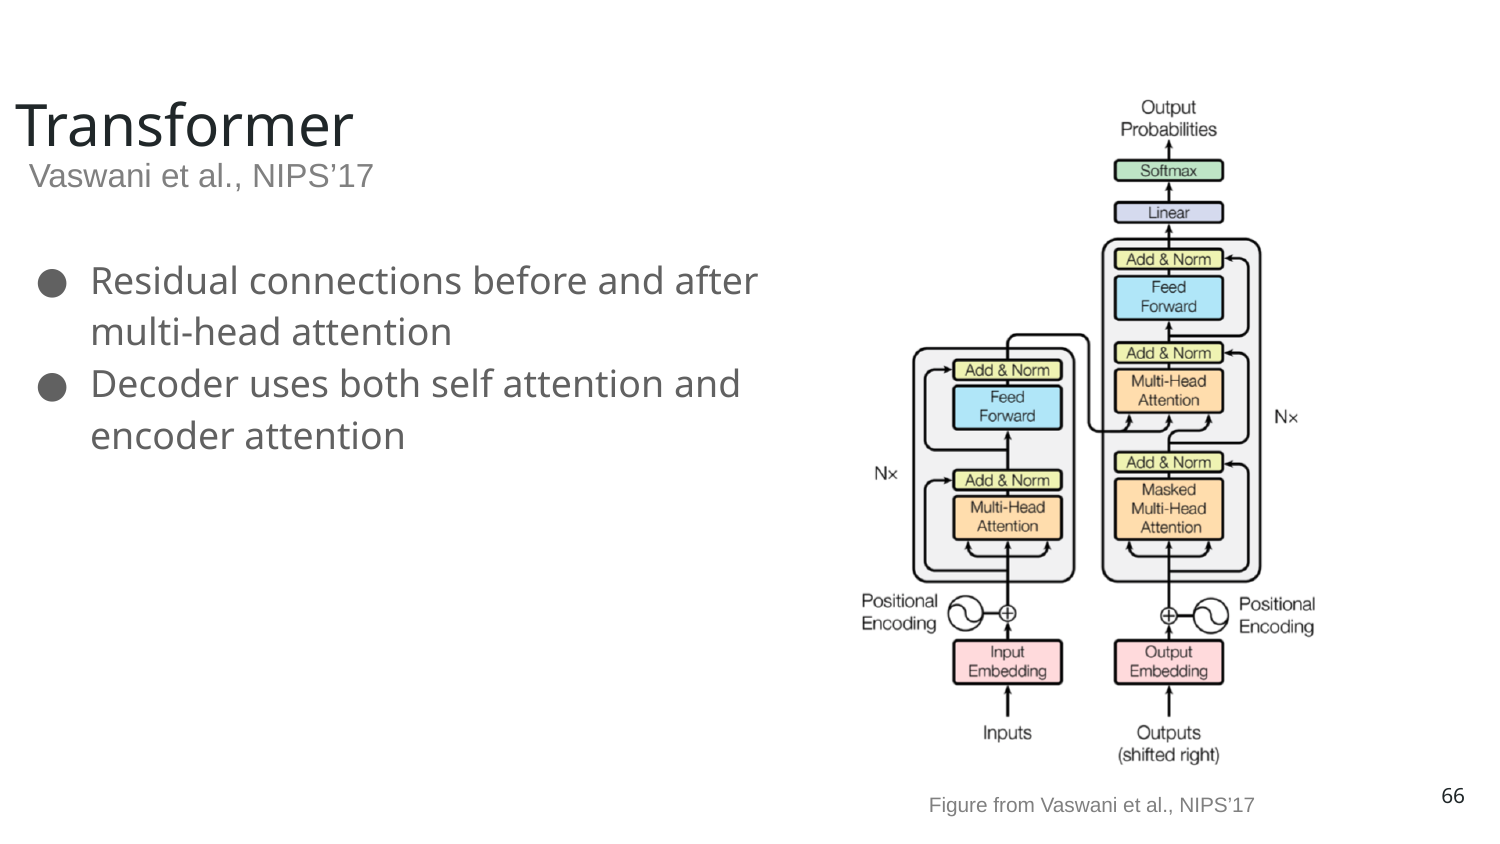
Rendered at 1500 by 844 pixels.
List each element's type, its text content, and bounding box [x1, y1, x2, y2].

slide_number 66 [1389, 764, 1480, 830]
text_box Figure from Vaswani et al., NIPS’17 [925, 788, 1259, 820]
list Residual connections before and after multi-head attention Decoder uses both self attention and encoder attention [0, 189, 816, 739]
text_box Vaswani et al., NIPS’17 [25, 150, 378, 197]
title Transformer [0, 72, 816, 167]
picture [837, 68, 1337, 776]
